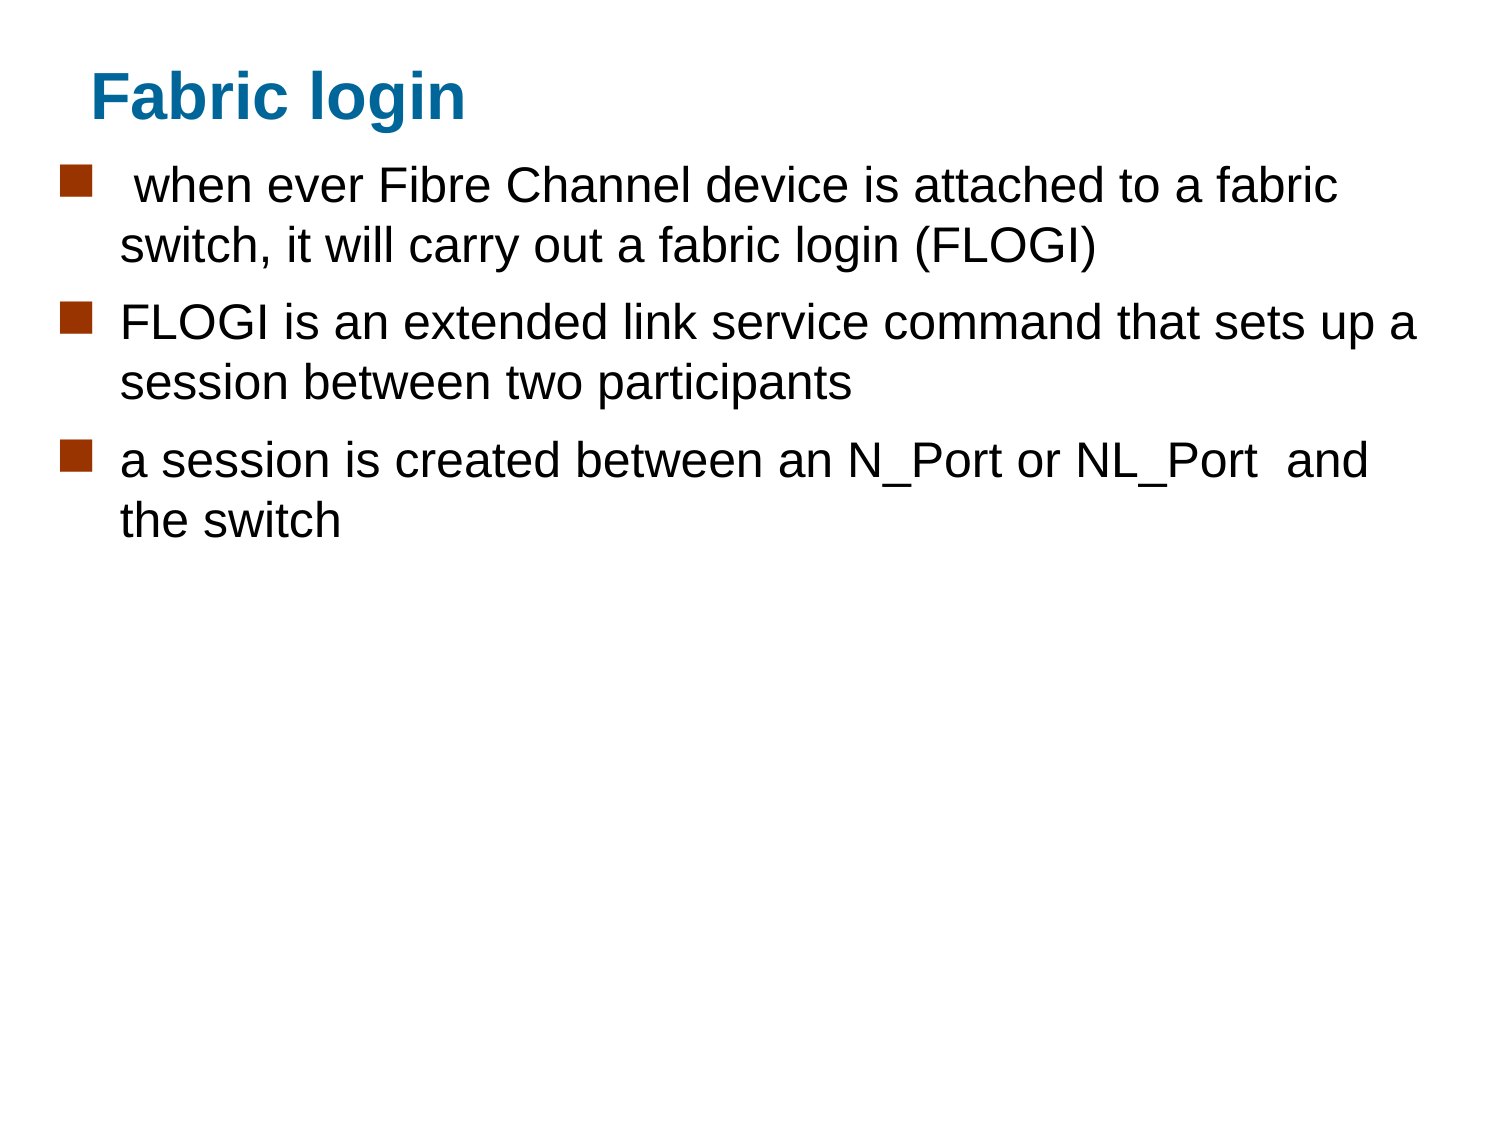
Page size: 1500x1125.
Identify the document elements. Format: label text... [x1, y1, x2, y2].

title Fabric login [74, 45, 1426, 141]
list when ever Fibre Channel device is attached to a fabric switch, it will carry out a fabric login (FLOGI) FLOGI is an extended link service command that sets up a session between two participants a session is created between an N_Port or NL_Port and the switch [48, 144, 1459, 1013]
